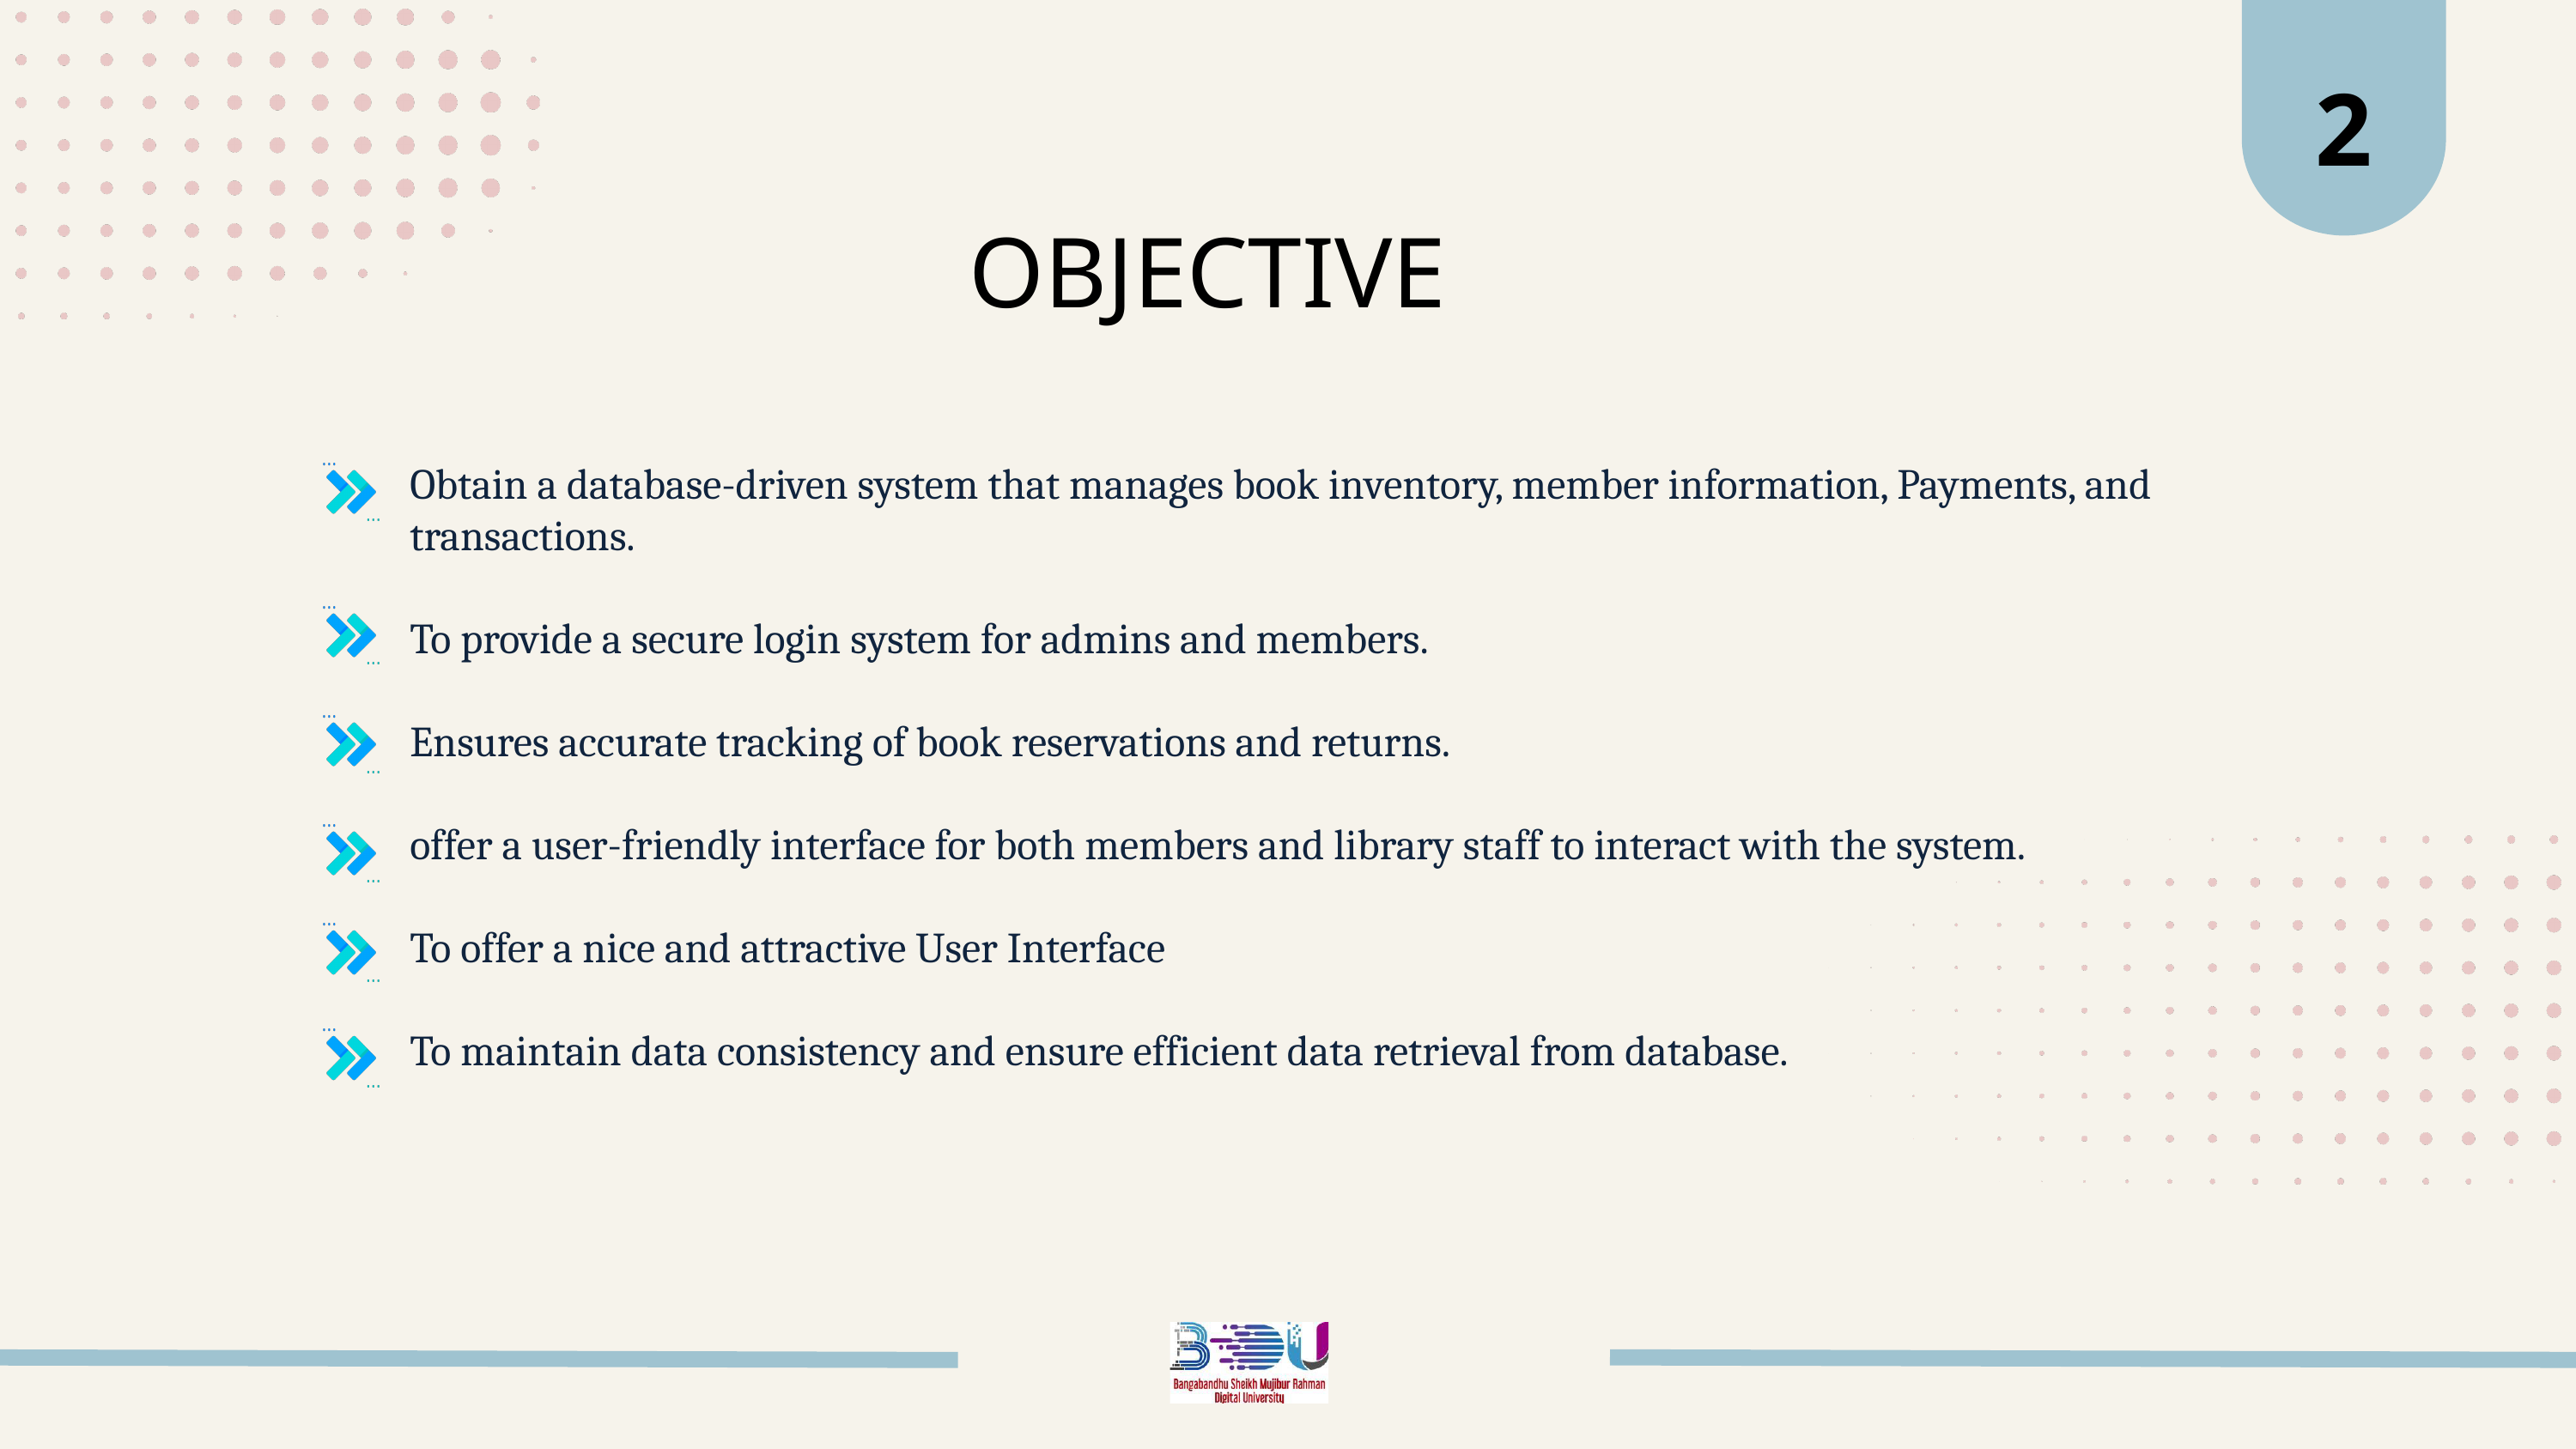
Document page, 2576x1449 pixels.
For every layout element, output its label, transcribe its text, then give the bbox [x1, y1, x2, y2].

picture [321, 1028, 380, 1088]
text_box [2233, 0, 2455, 236]
text_box [1828, 835, 2576, 1185]
picture [321, 823, 380, 883]
picture [1170, 1322, 1329, 1404]
picture [321, 606, 380, 665]
picture [321, 923, 380, 982]
text_box OBJECTIVE [279, 113, 2136, 327]
picture [321, 462, 380, 521]
text_box Obtain a database-driven system that manages book inventory, member information, Payments, and transactions. To provide a secure login system for admins and members. Ensures accurate tracking of book reservations and returns. offer a user-friendly interface for both members and library staff to interact with the system. To offer a nice and attractive User Interface To maintain data consistency and ensure efficient data retrieval from database. [397, 449, 2308, 1081]
text_box [0, 0, 540, 319]
picture [321, 715, 380, 774]
